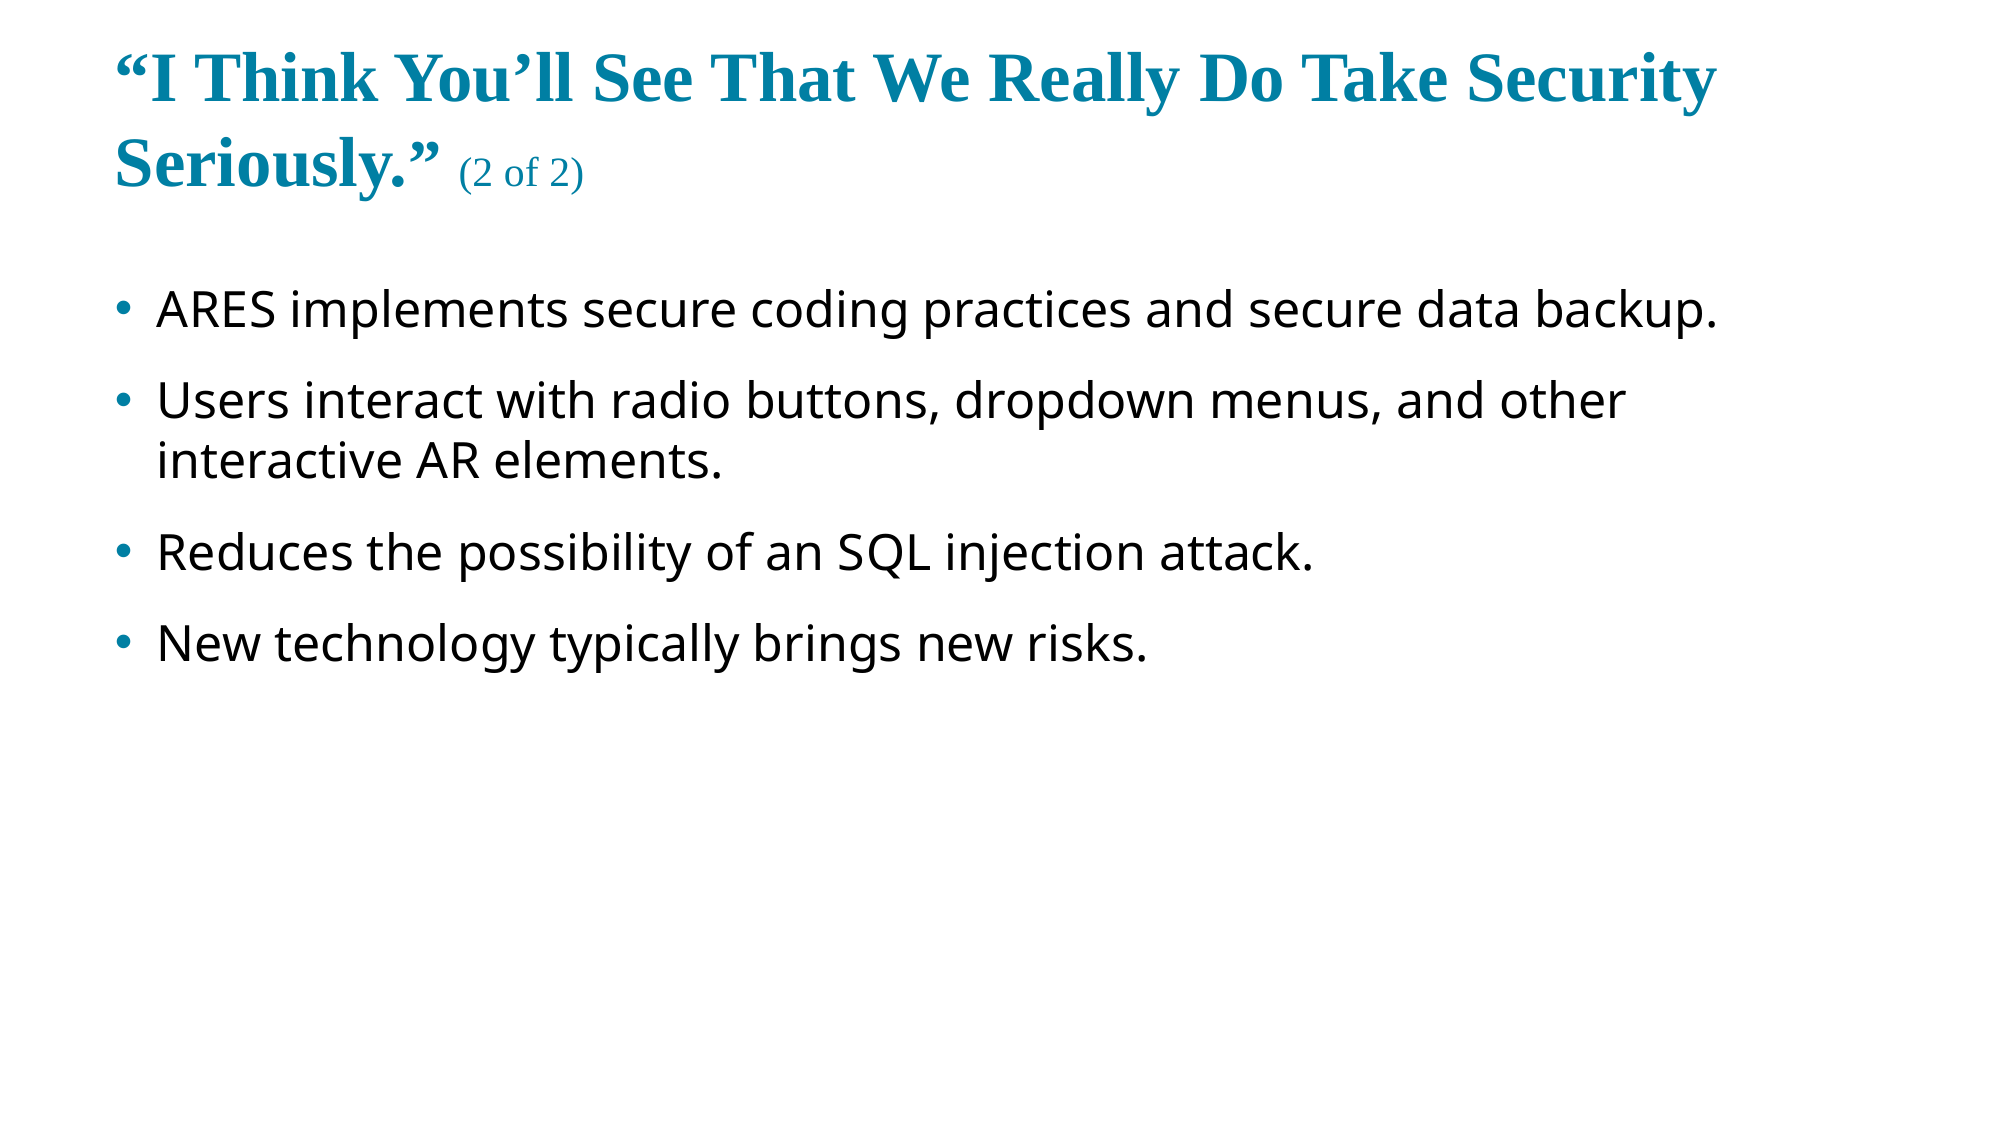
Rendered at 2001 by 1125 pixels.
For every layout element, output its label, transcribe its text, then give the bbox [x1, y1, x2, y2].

title “I Think You’ll See That We Really Do Take Security Seriously.” (2 of 2) [99, 35, 1900, 216]
list A R E S implements secure coding practices and secure data backup. Users interact with radio buttons, dropdown menus, and other interactive A R elements. Reduces the possibility of an S Q L injection attack. New technology typically brings new risks. [99, 262, 1900, 1005]
